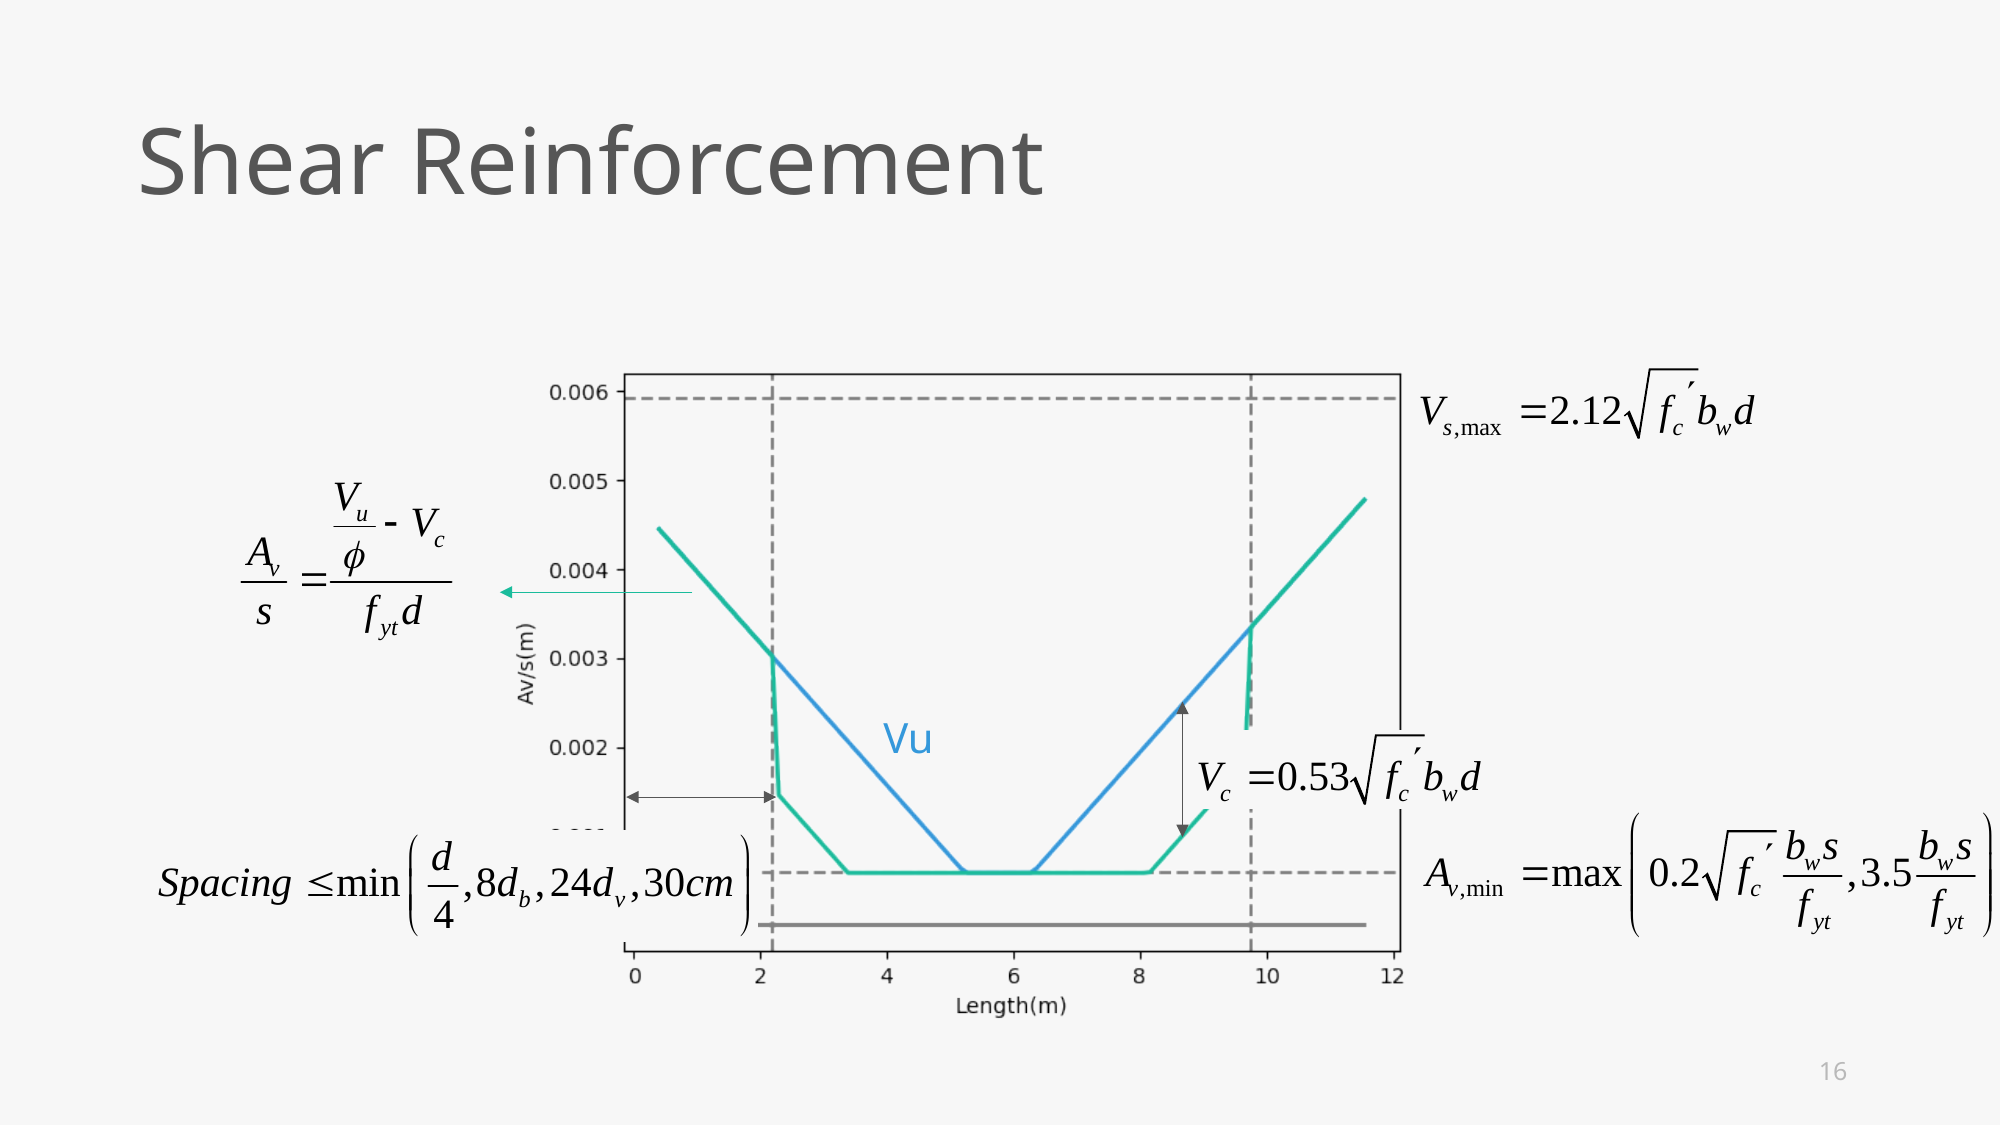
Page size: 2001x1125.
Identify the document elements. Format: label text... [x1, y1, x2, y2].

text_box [153, 829, 759, 943]
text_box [1196, 729, 1489, 809]
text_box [237, 473, 456, 647]
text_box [1418, 363, 1763, 445]
slide_number 16 [1412, 1042, 1863, 1103]
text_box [1418, 808, 2000, 943]
picture [499, 283, 1500, 1034]
list Shear Reinforcement [137, 108, 1071, 324]
